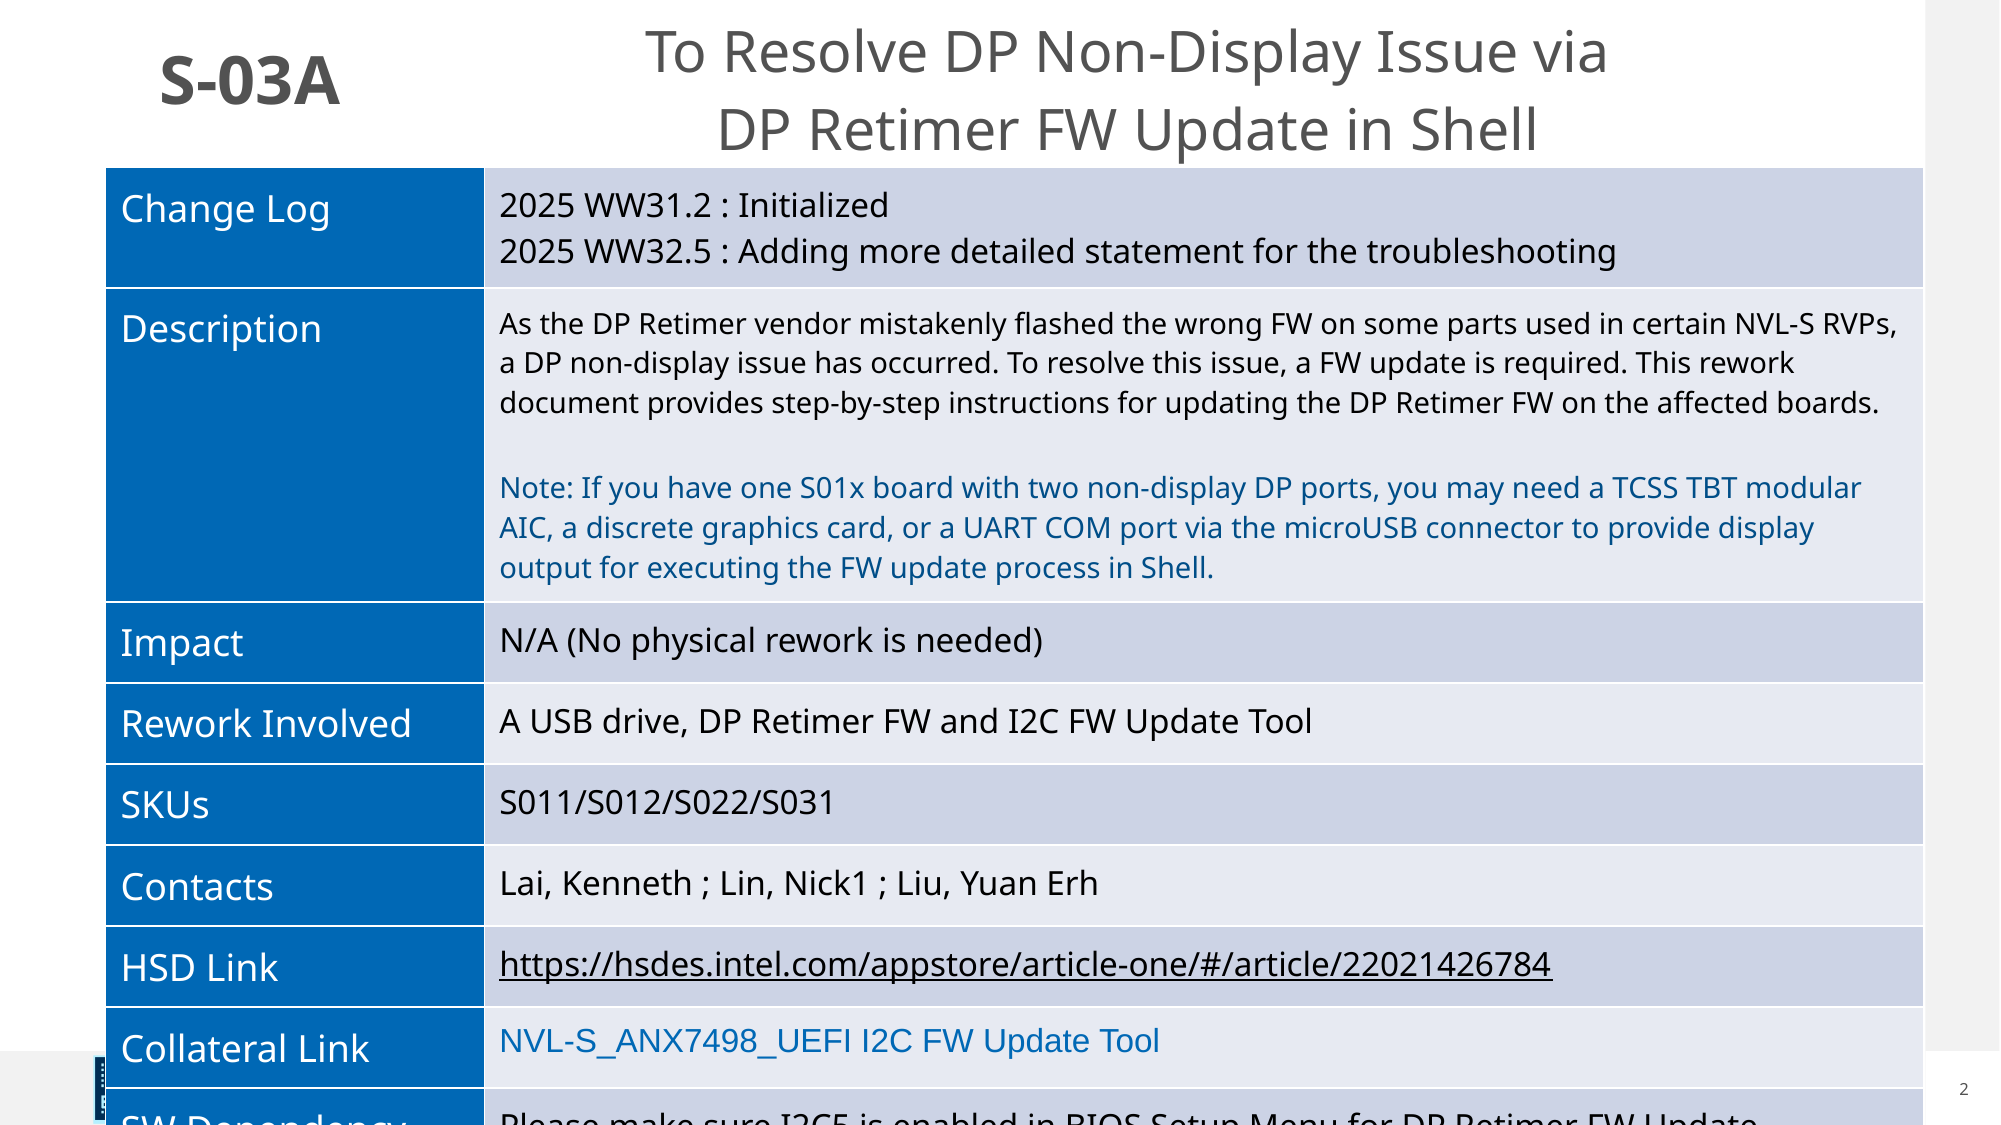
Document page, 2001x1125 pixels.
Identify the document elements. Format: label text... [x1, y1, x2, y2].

table_cell Impact [106, 603, 484, 682]
table_cell Rework Involved [106, 684, 484, 763]
table_header Change Log [106, 168, 484, 287]
table_cell As the DP Retimer vendor mistakenly flashed the wrong FW on some parts used in certain NVL-S RVPs, a DP non-display issue has occurred. To resolve this issue, a FW update is required. This rework document provides step-by-step instructions for updating the DP Retimer FW on the affected boards. Note: If you have one S01x board with two non-display DP ports, you may need a TCSS TBT modular AIC, a discrete graphics card, or a UART COM port via the microUSB connector to provide display output for executing the FW update process in Shell. [485, 289, 1923, 601]
title S-03A [93, 3, 407, 162]
table_cell https://hsdes.intel.com/appstore/article-one/#/article/22021426784 [485, 927, 1923, 1006]
table_cell SW Dependency [106, 1089, 484, 1125]
list To Resolve DP Non-Display Issue via DP Retimer FW Update in Shell [380, 10, 1876, 168]
table_header 2025 WW31.2 : Initialized 2025 WW32.5 : Adding more detailed statement for the troubleshooting [485, 168, 1923, 287]
table_cell NVL-S_ANX7498_UEFI I2C FW Update Tool [485, 1008, 1923, 1087]
table_cell SKUs [106, 765, 484, 844]
table_cell A USB drive, DP Retimer FW and I2C FW Update Tool [485, 684, 1923, 763]
table_cell Please make sure I2C5 is enabled in BIOS Setup Menu for DP Retimer FW Update execution [485, 1089, 1923, 1125]
table_cell HSD Link [106, 927, 484, 1006]
table_cell Lai, Kenneth ; Lin, Nick1 ; Liu, Yuan Erh [485, 846, 1923, 925]
table_cell Description [106, 289, 484, 601]
table_cell Collateral Link [106, 1008, 484, 1087]
table_cell Contacts [106, 846, 484, 925]
table_cell S011/S012/S022/S031 [485, 765, 1923, 844]
picture [93, 1055, 105, 1124]
table_cell N/A (No physical rework is needed) [485, 603, 1923, 682]
